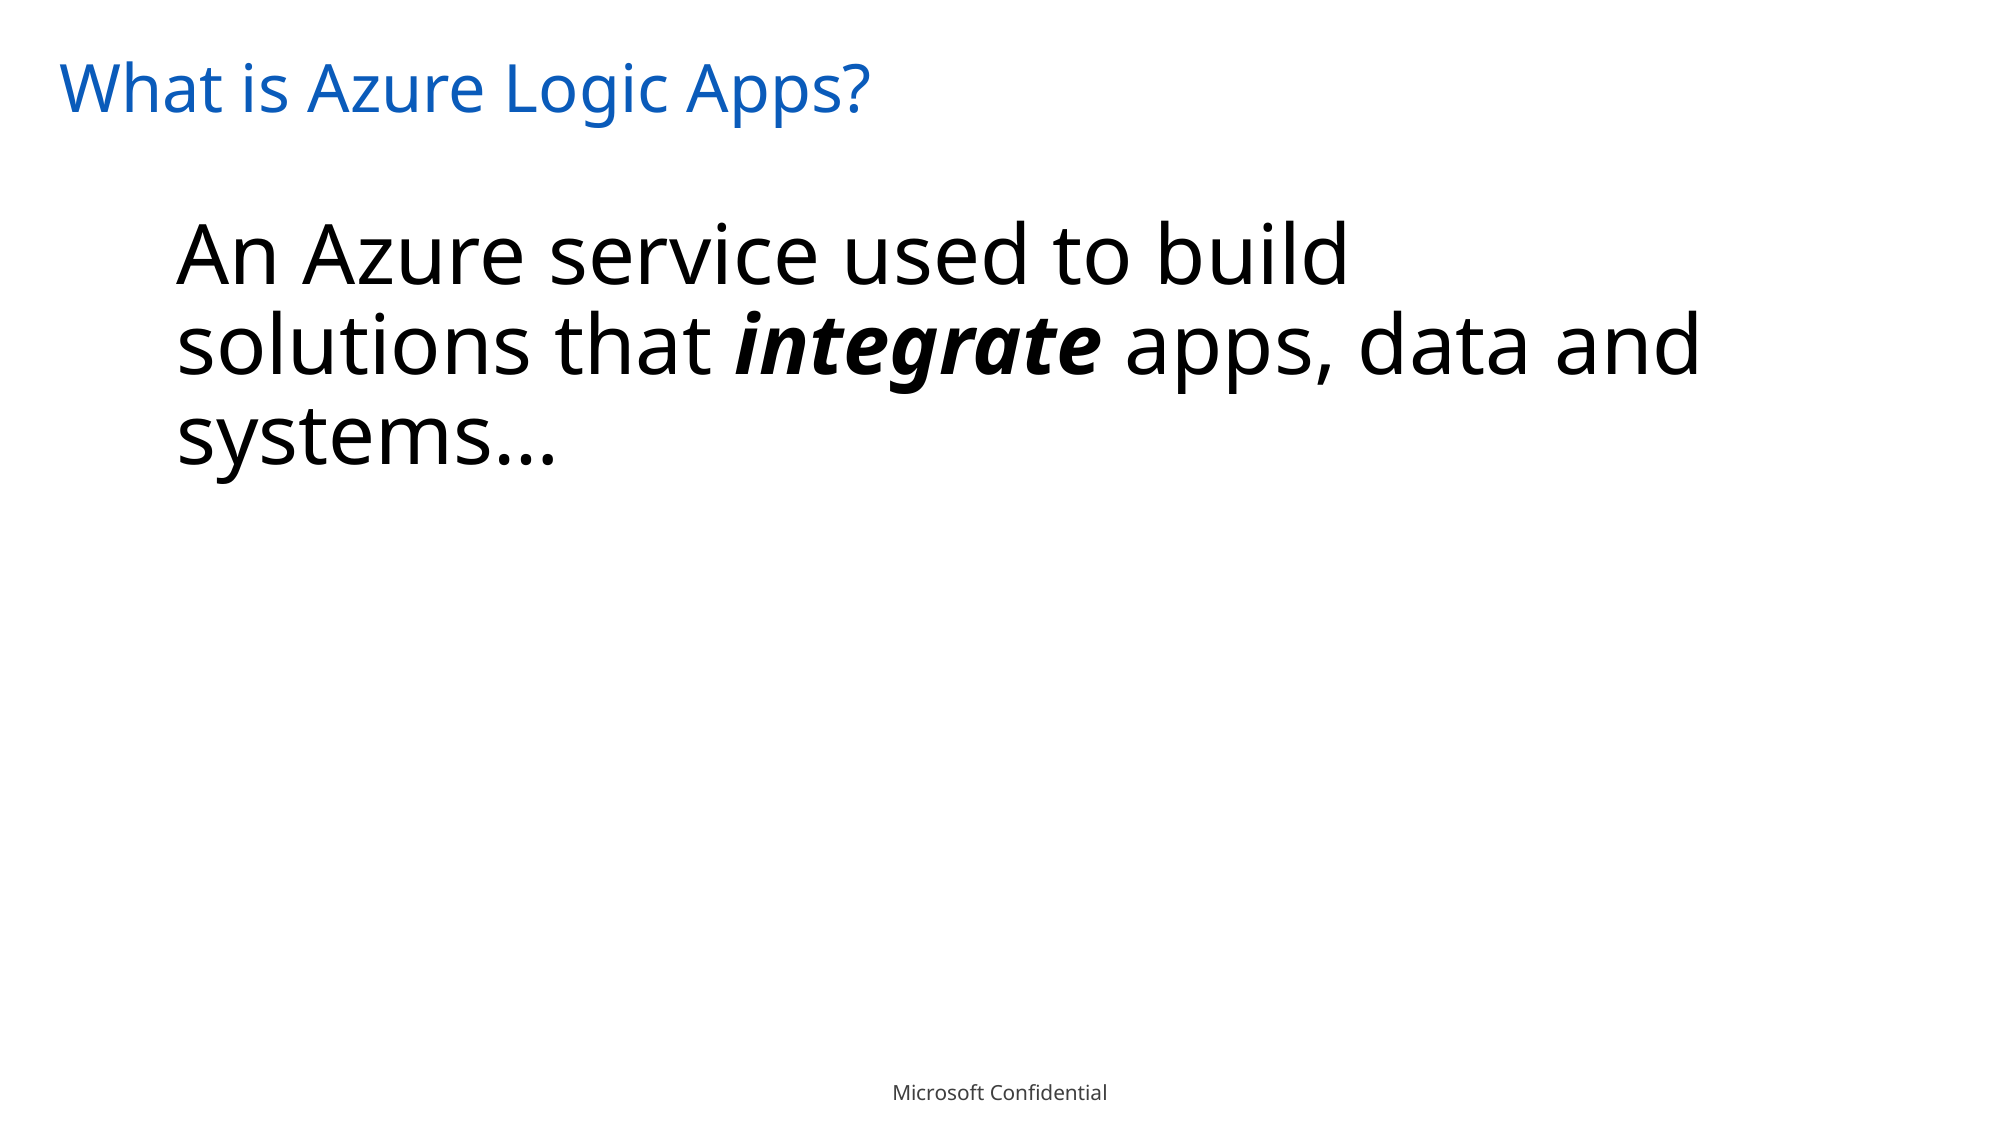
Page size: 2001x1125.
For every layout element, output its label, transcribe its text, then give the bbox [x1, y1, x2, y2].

list An Azure service used to build solutions that integrate apps, data and systems… [161, 205, 1727, 537]
title What is Azure Logic Apps? [44, 41, 1770, 141]
